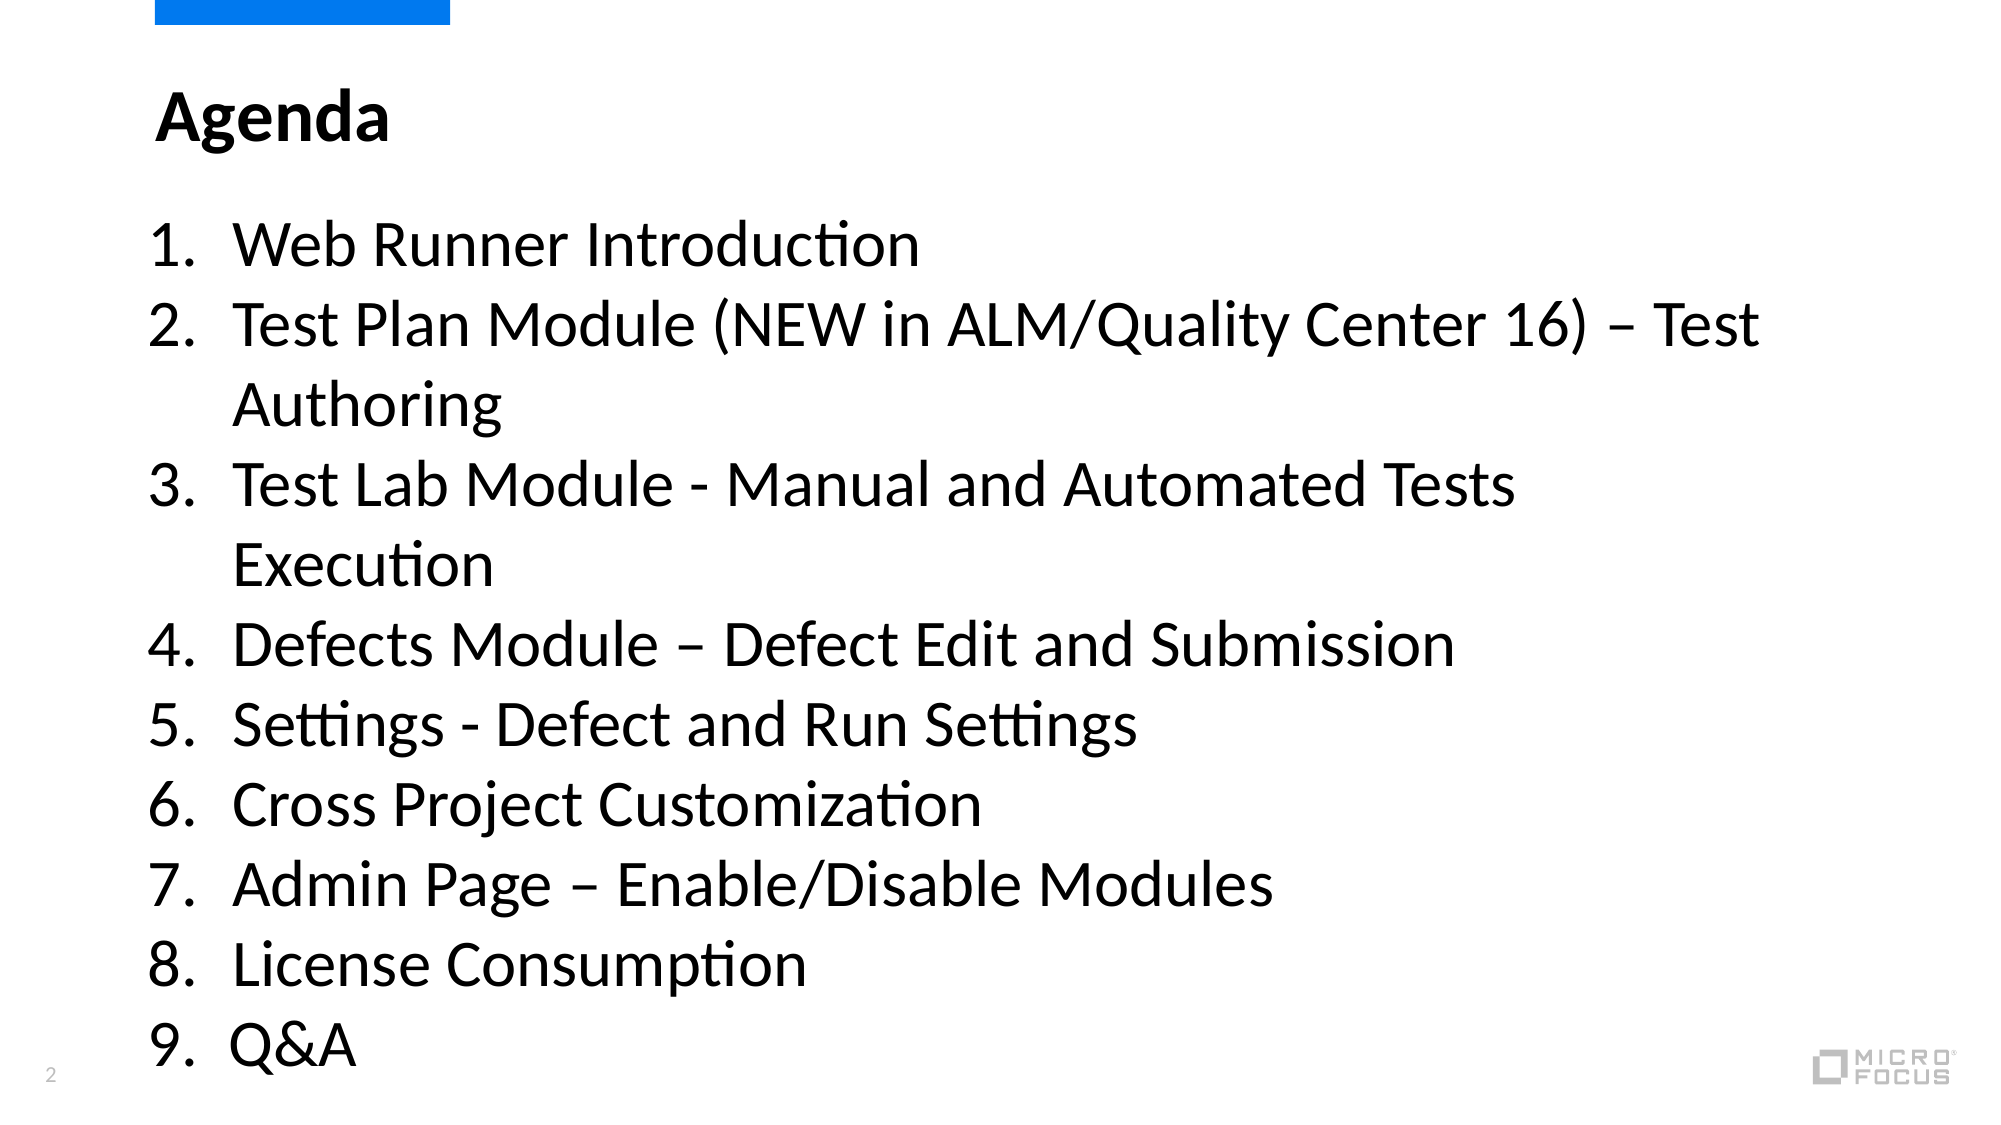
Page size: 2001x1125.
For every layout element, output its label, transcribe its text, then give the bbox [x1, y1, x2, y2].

text_box 2 [42, 1057, 59, 1087]
text_box Web Runner Introduction Test Plan Module (NEW in ALM/Quality Center 16) – Test Authoring Test Lab Module - Manual and Automated Tests Execution Defects Module – Defect Edit and Submission Settings - Defect and Run Settings Cross Project Customization Admin Page – Enable/Disable Modules License Consumption 9. Q&A [127, 189, 1798, 1125]
text_box Agenda [153, 63, 394, 156]
